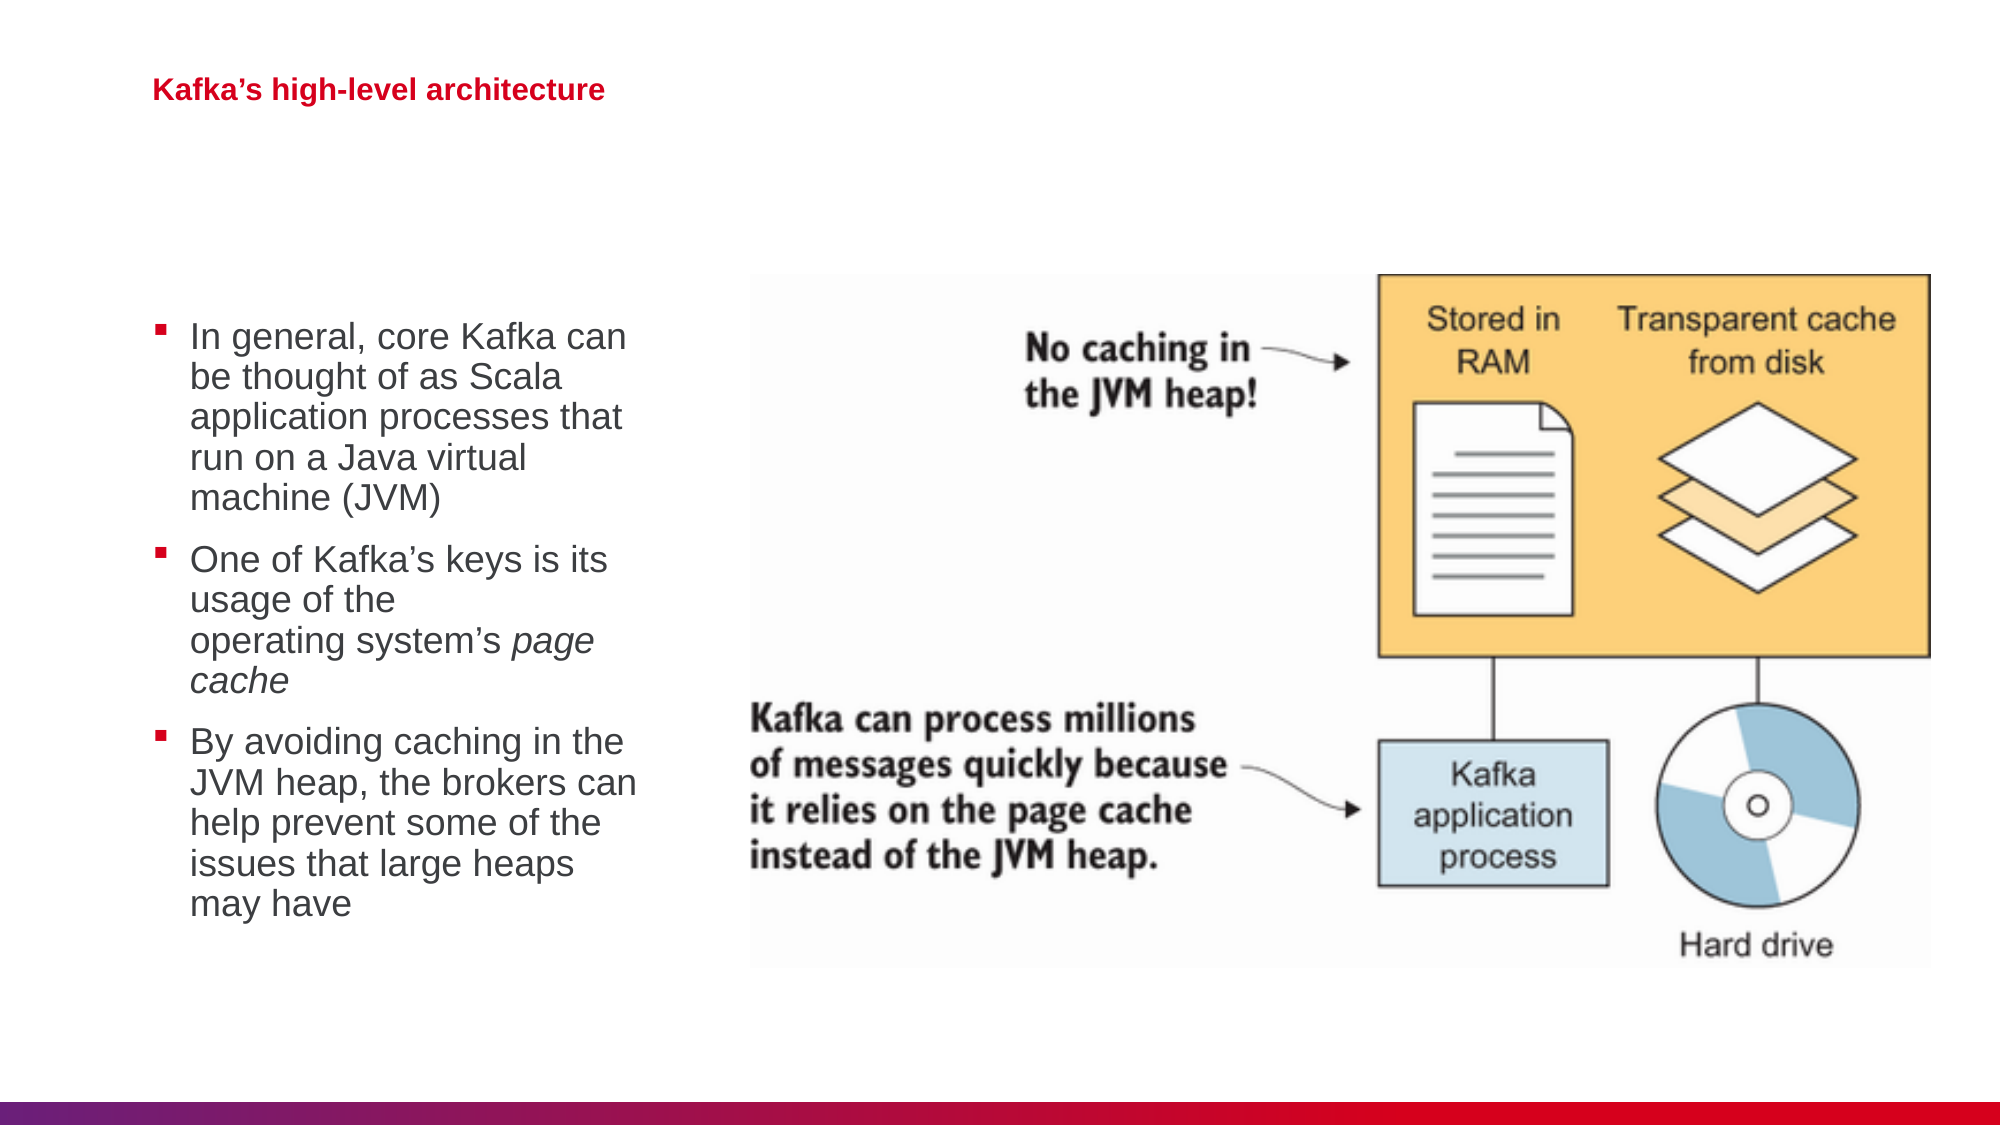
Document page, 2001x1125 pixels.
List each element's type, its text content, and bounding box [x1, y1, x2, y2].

title Kafka’s high-level architecture [137, 66, 1931, 155]
list In general, core Kafka can be thought of as Scala application processes that run on a Java virtual machine (JVM) One of Kafka’s keys is its usage of the operating system’s page cache By avoiding caching in the JVM heap, the brokers can help prevent some of the issues that large heaps may have [137, 309, 665, 1013]
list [749, 273, 1931, 968]
